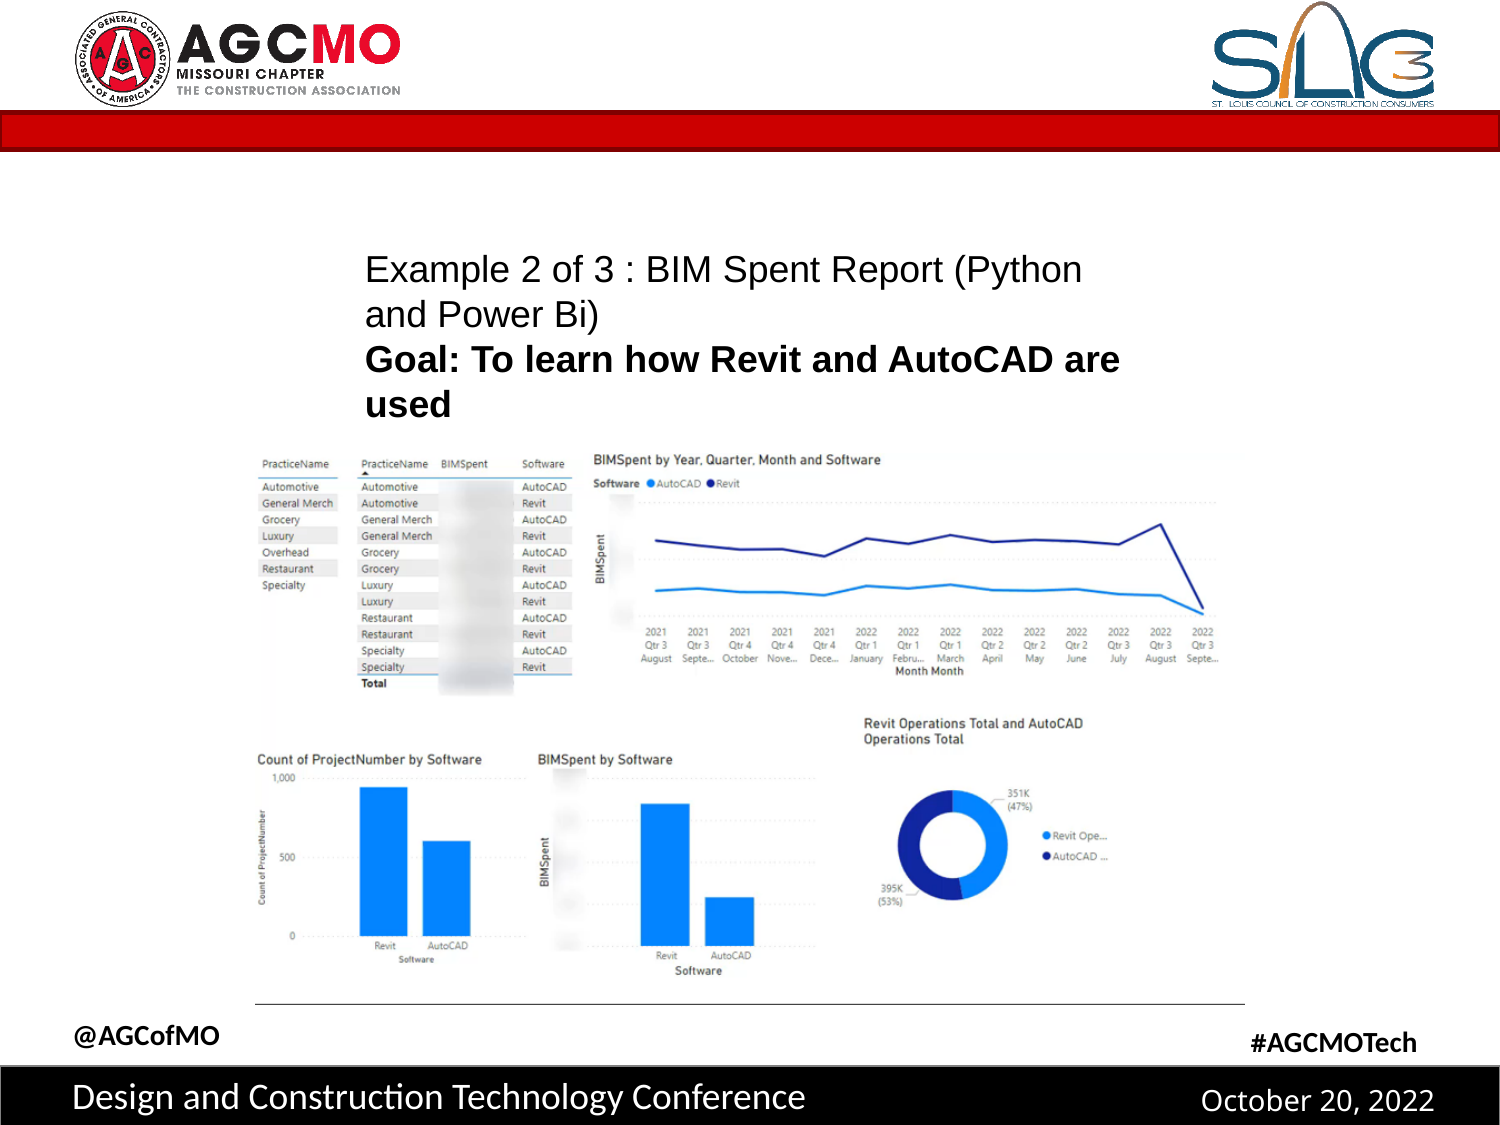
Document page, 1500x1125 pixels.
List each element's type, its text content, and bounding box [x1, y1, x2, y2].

picture [1212, 0, 1434, 107]
text_box Example 2 of 3 : BIM Spent Report (Python and Power Bi) Goal: To learn how Revit and AutoCAD are used [350, 237, 1150, 433]
text_box October 20, 2022 [962, 1074, 1450, 1125]
picture [255, 452, 1245, 1005]
picture [75, 11, 400, 107]
